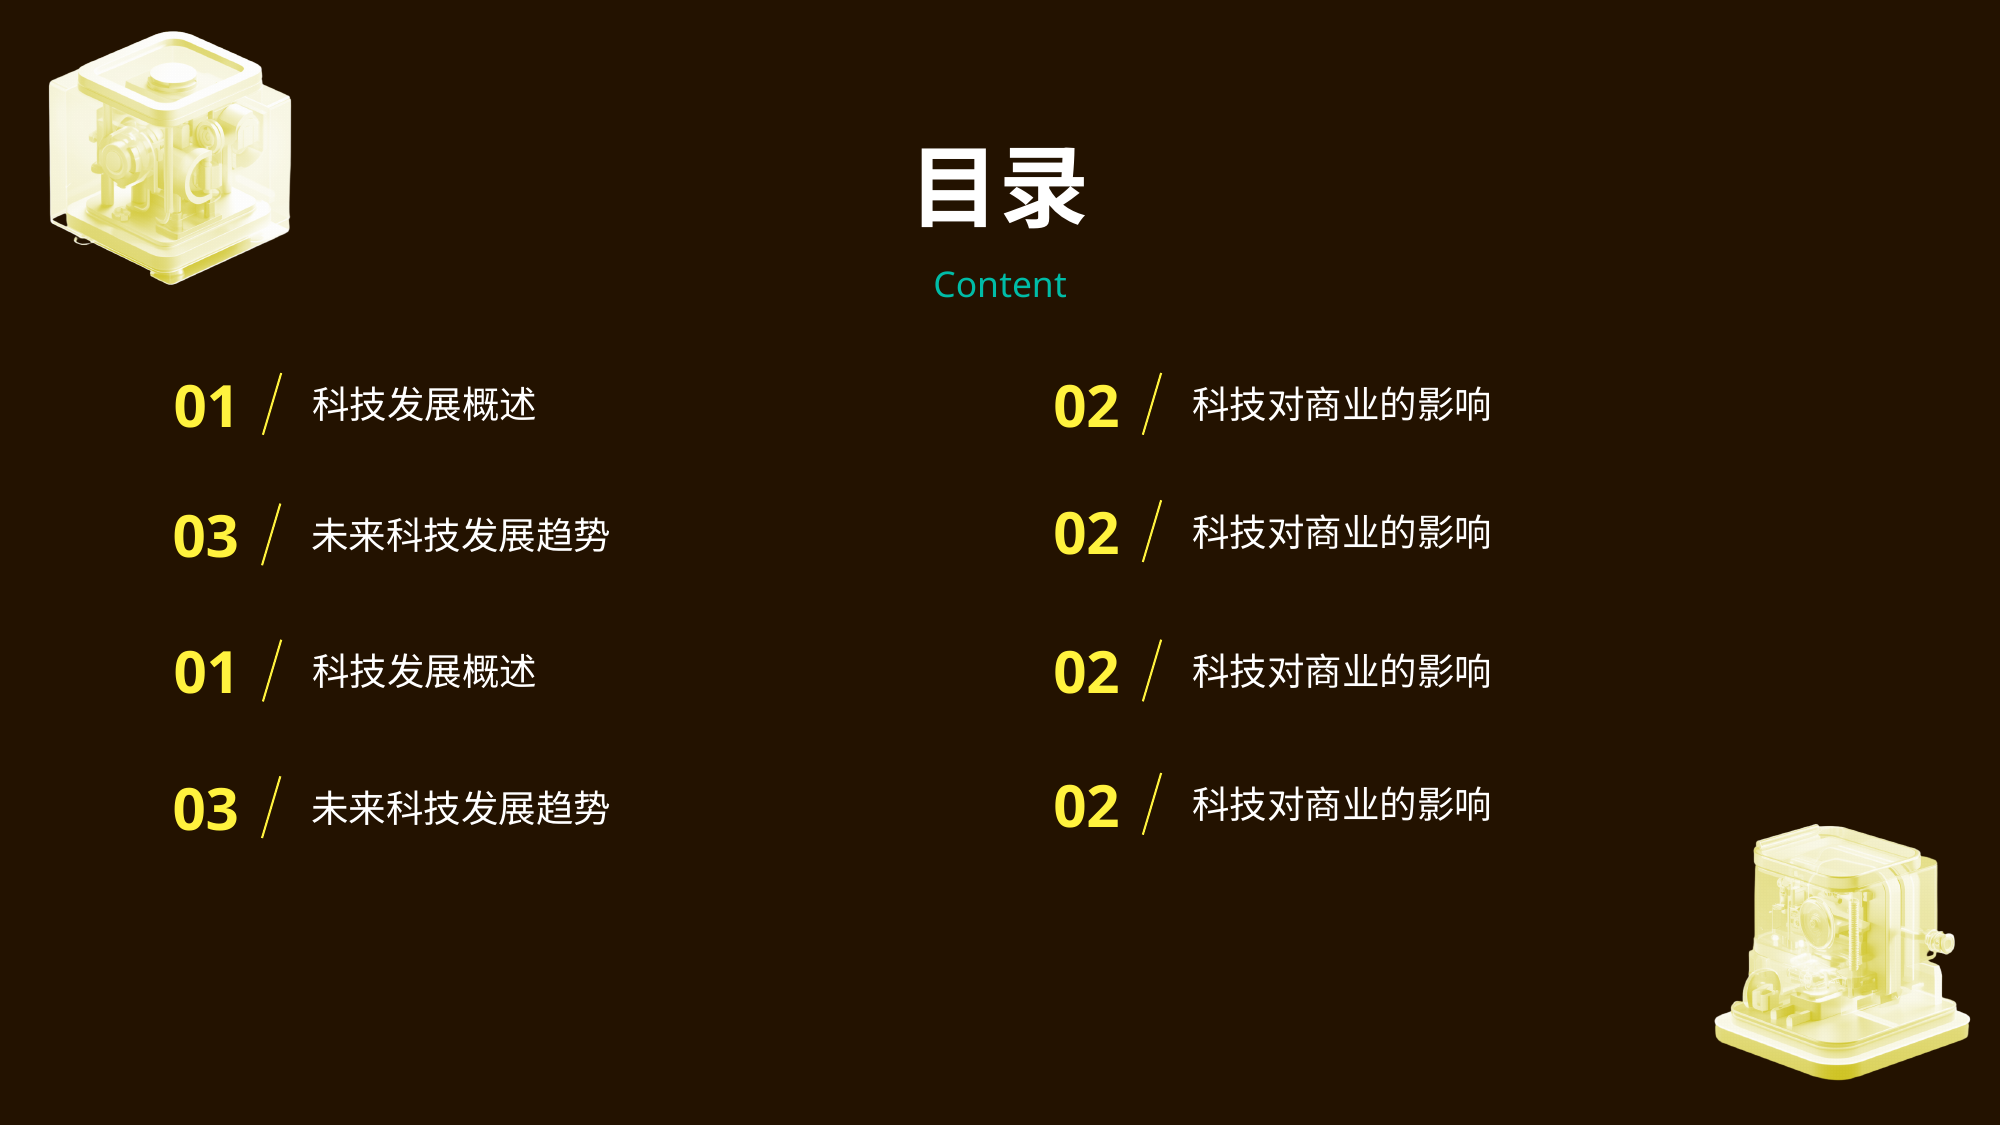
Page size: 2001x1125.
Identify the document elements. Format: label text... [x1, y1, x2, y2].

picture [1710, 819, 1973, 1084]
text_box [1038, 751, 1925, 857]
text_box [157, 754, 1044, 860]
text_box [158, 618, 1038, 724]
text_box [1038, 351, 1925, 457]
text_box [158, 351, 1038, 457]
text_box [157, 481, 1044, 588]
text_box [1038, 618, 1925, 724]
text_box Content [783, 254, 1217, 313]
text_box 目录 [783, 123, 1217, 247]
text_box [1038, 478, 1925, 584]
picture [42, 28, 297, 289]
